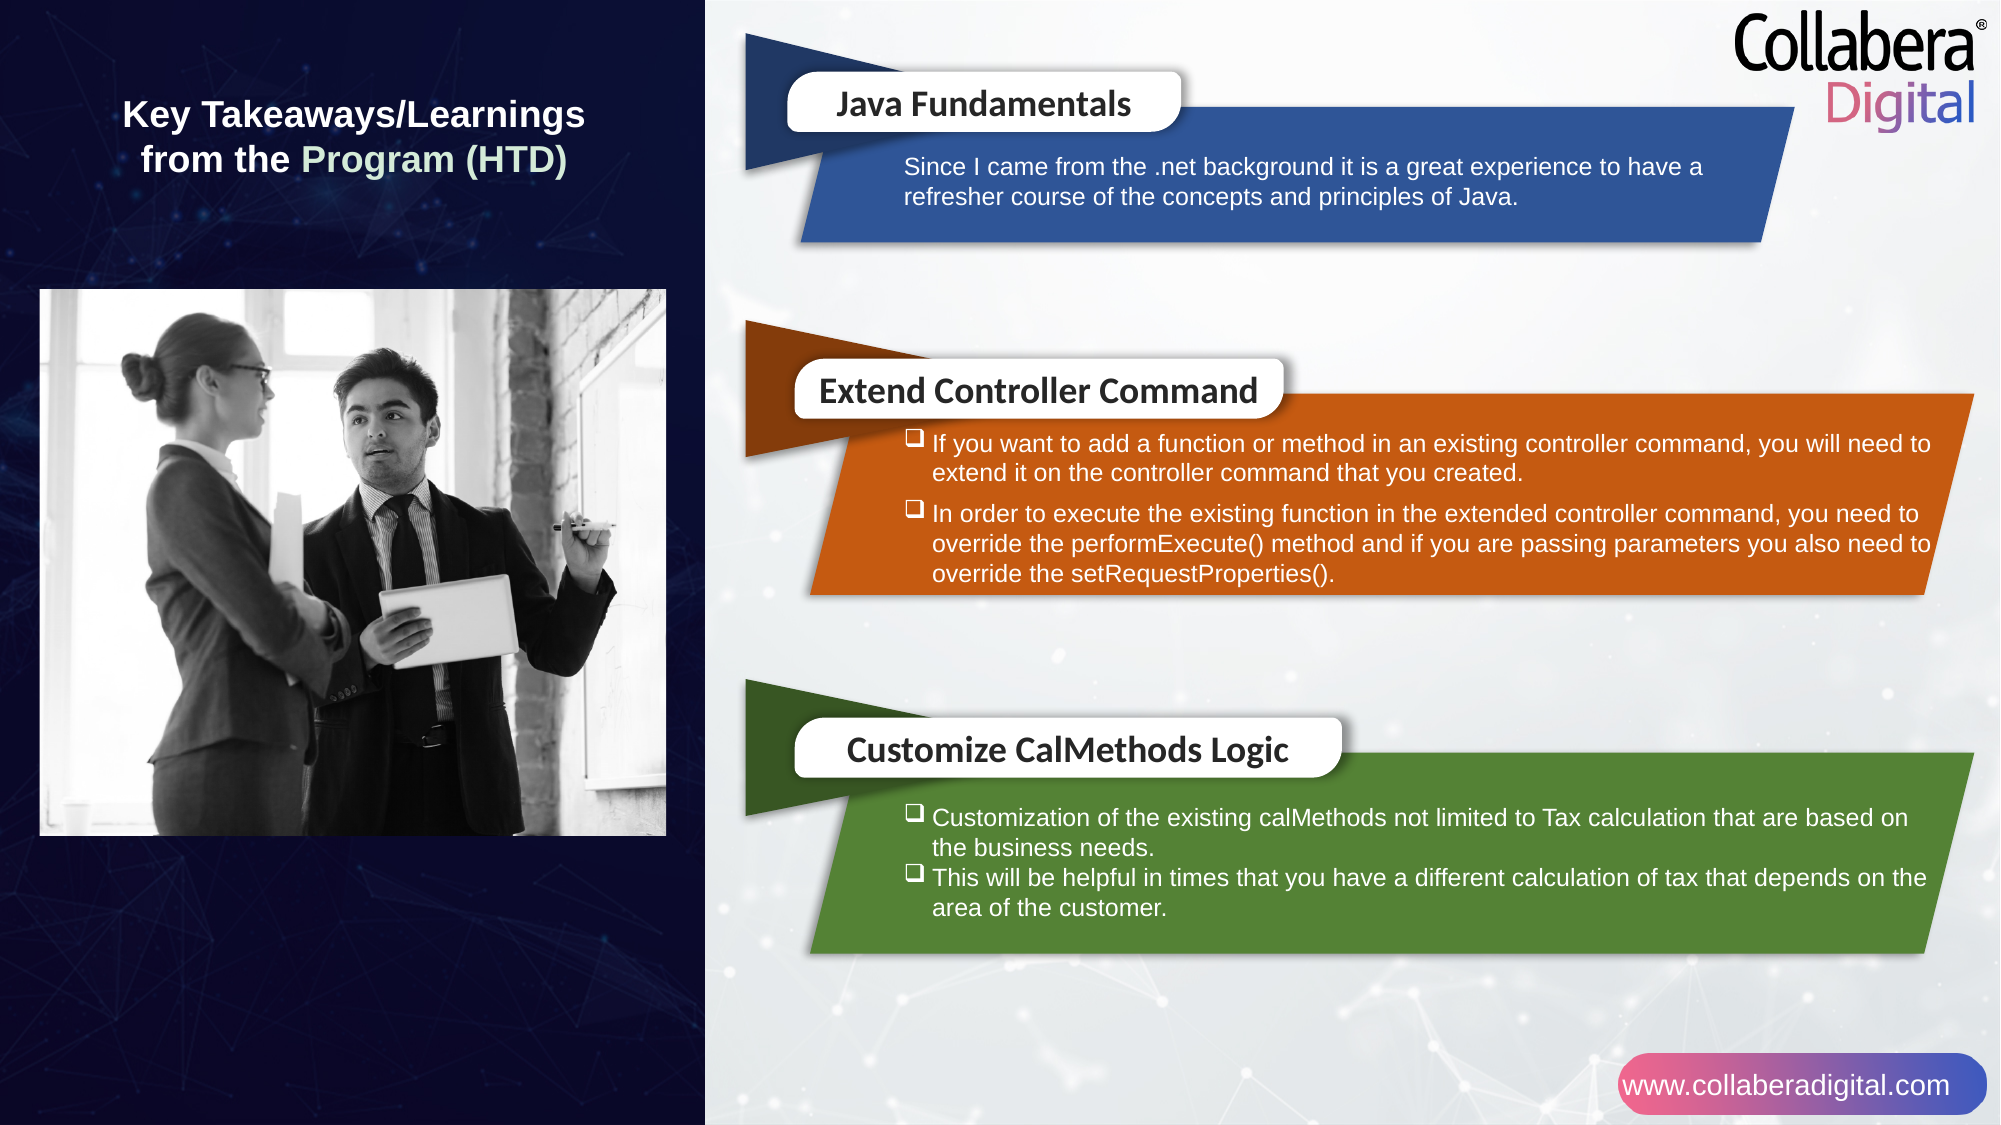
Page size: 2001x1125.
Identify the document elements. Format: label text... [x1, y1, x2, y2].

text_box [745, 320, 1975, 638]
text_box Key Takeaways/Learnings from the Program (HTD) [64, 82, 644, 187]
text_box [745, 33, 1795, 243]
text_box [745, 678, 1975, 954]
picture [0, 0, 2000, 1125]
